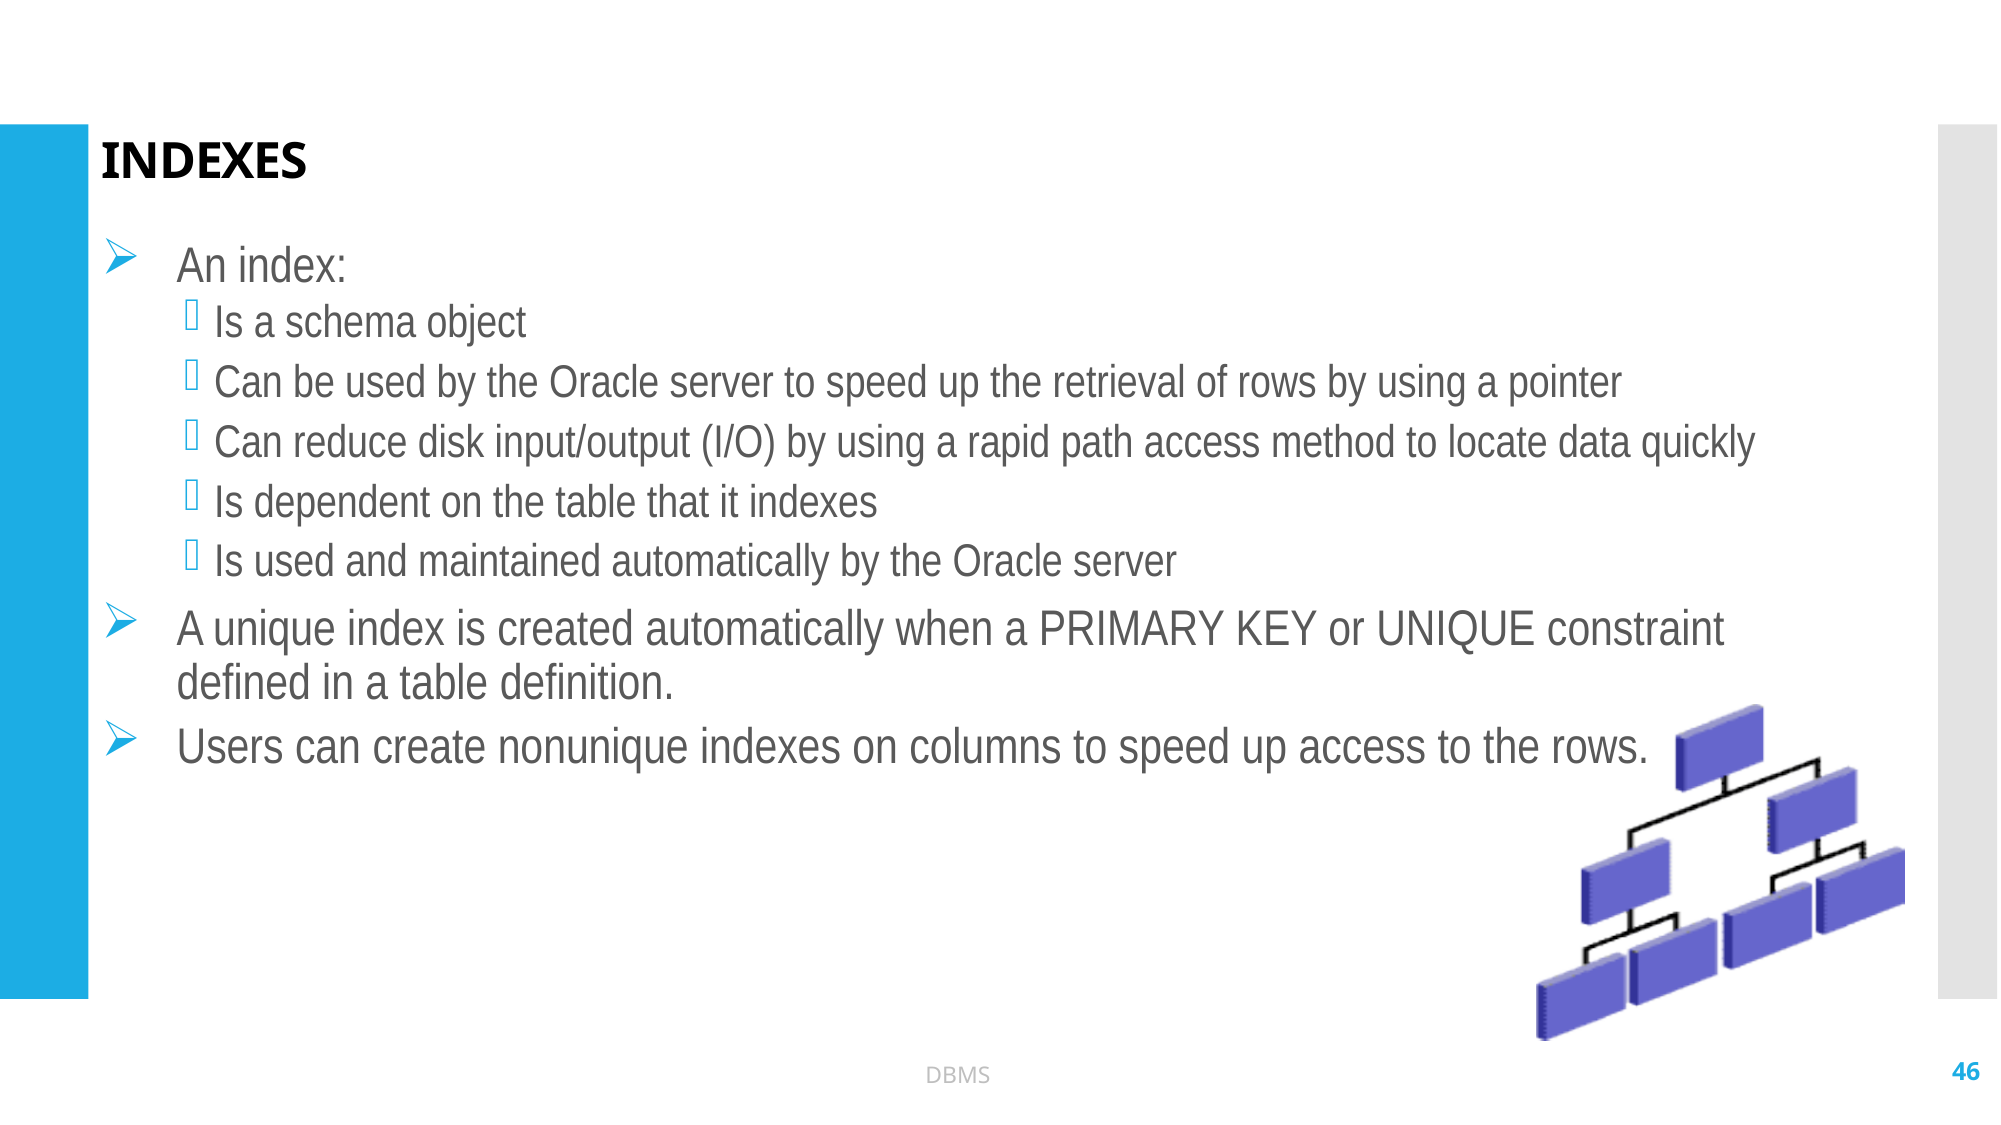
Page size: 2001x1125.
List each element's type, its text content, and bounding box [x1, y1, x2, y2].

slide_number 46 [1744, 1042, 1996, 1103]
picture [1535, 703, 1905, 1042]
list An index: Is a schema object Can be used by the Oracle server to speed up the retrieval of rows by using a pointer Can reduce disk input/output (I/O) by using a rapid path access method to locate data quickly Is dependent on the table that it indexes Is used and maintained automatically by the Oracle server A unique index is created automatically when a PRIMARY KEY or UNIQUE constraint defined in a table definition. Users can create nonunique indexes on columns to speed up access to the rows. [86, 231, 1830, 1036]
footer DBMS [473, 1046, 1443, 1107]
title INDEXES [86, 128, 1653, 189]
